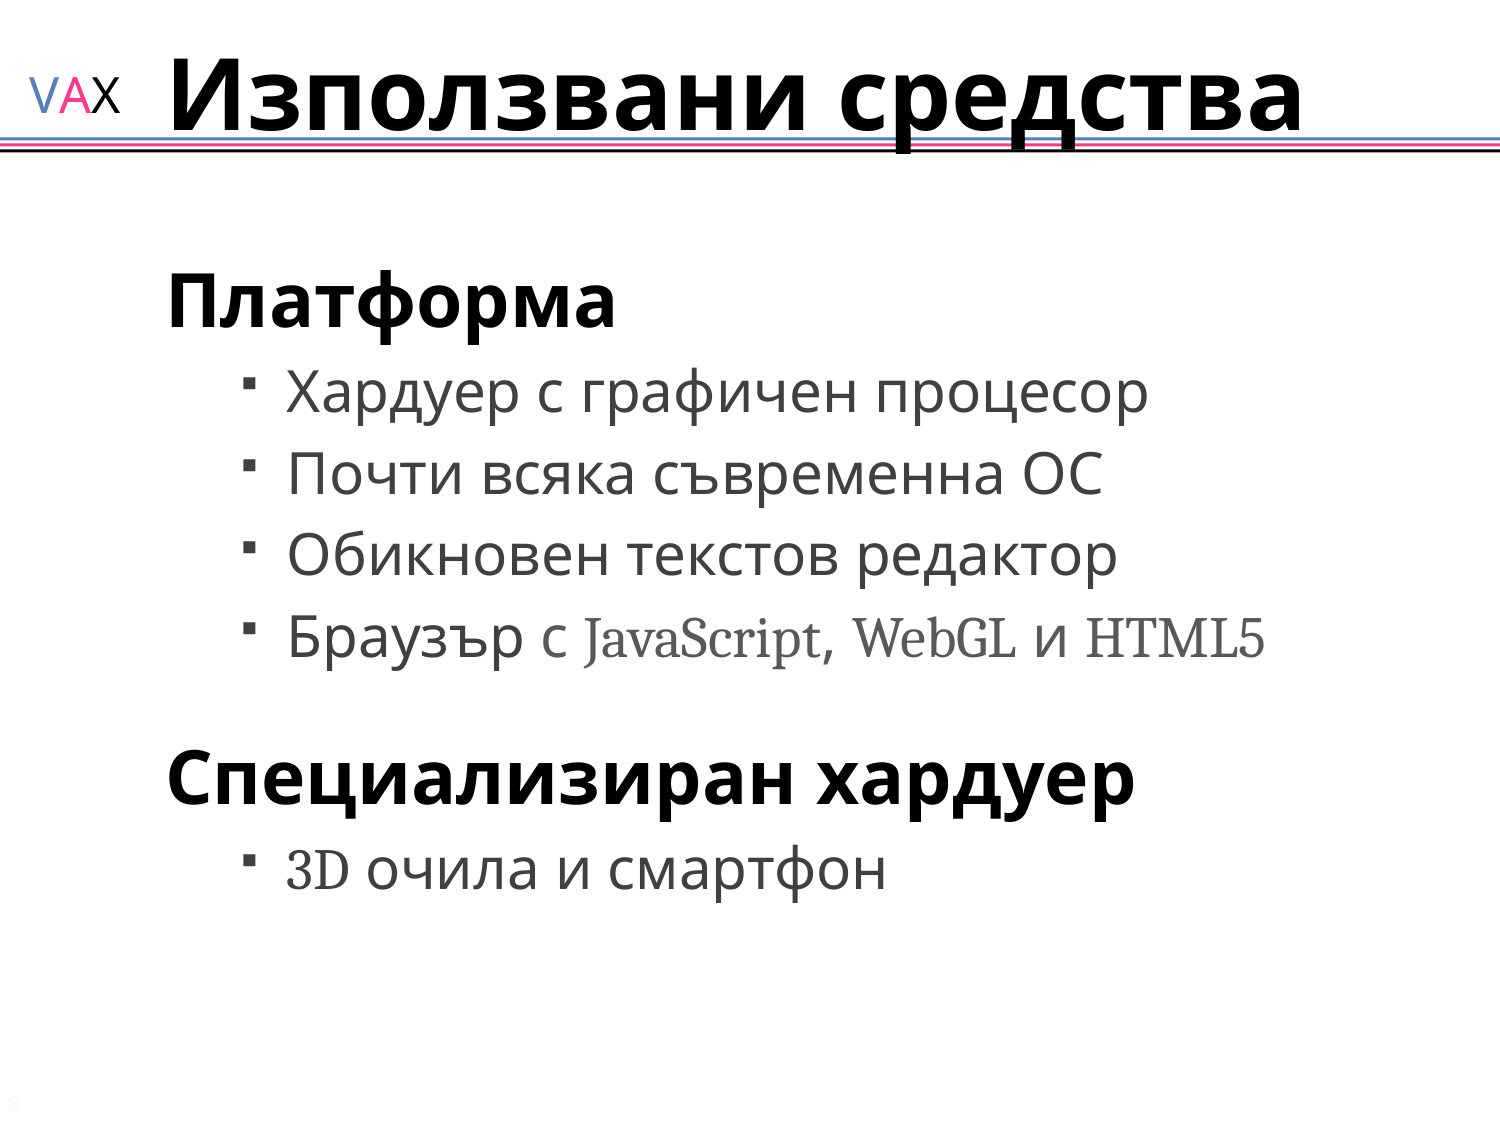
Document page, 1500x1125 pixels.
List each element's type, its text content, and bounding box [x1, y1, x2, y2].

title Използвани средства [0, 37, 1500, 144]
list Платформа Хардуер с графичен процесор Почти всяка съвременна ОС Обикновен текстов редактор Браузър с JavaScript, WebGL и HTML5 Специализиран хардуер 3D очила и смартфон [150, 200, 1488, 1113]
